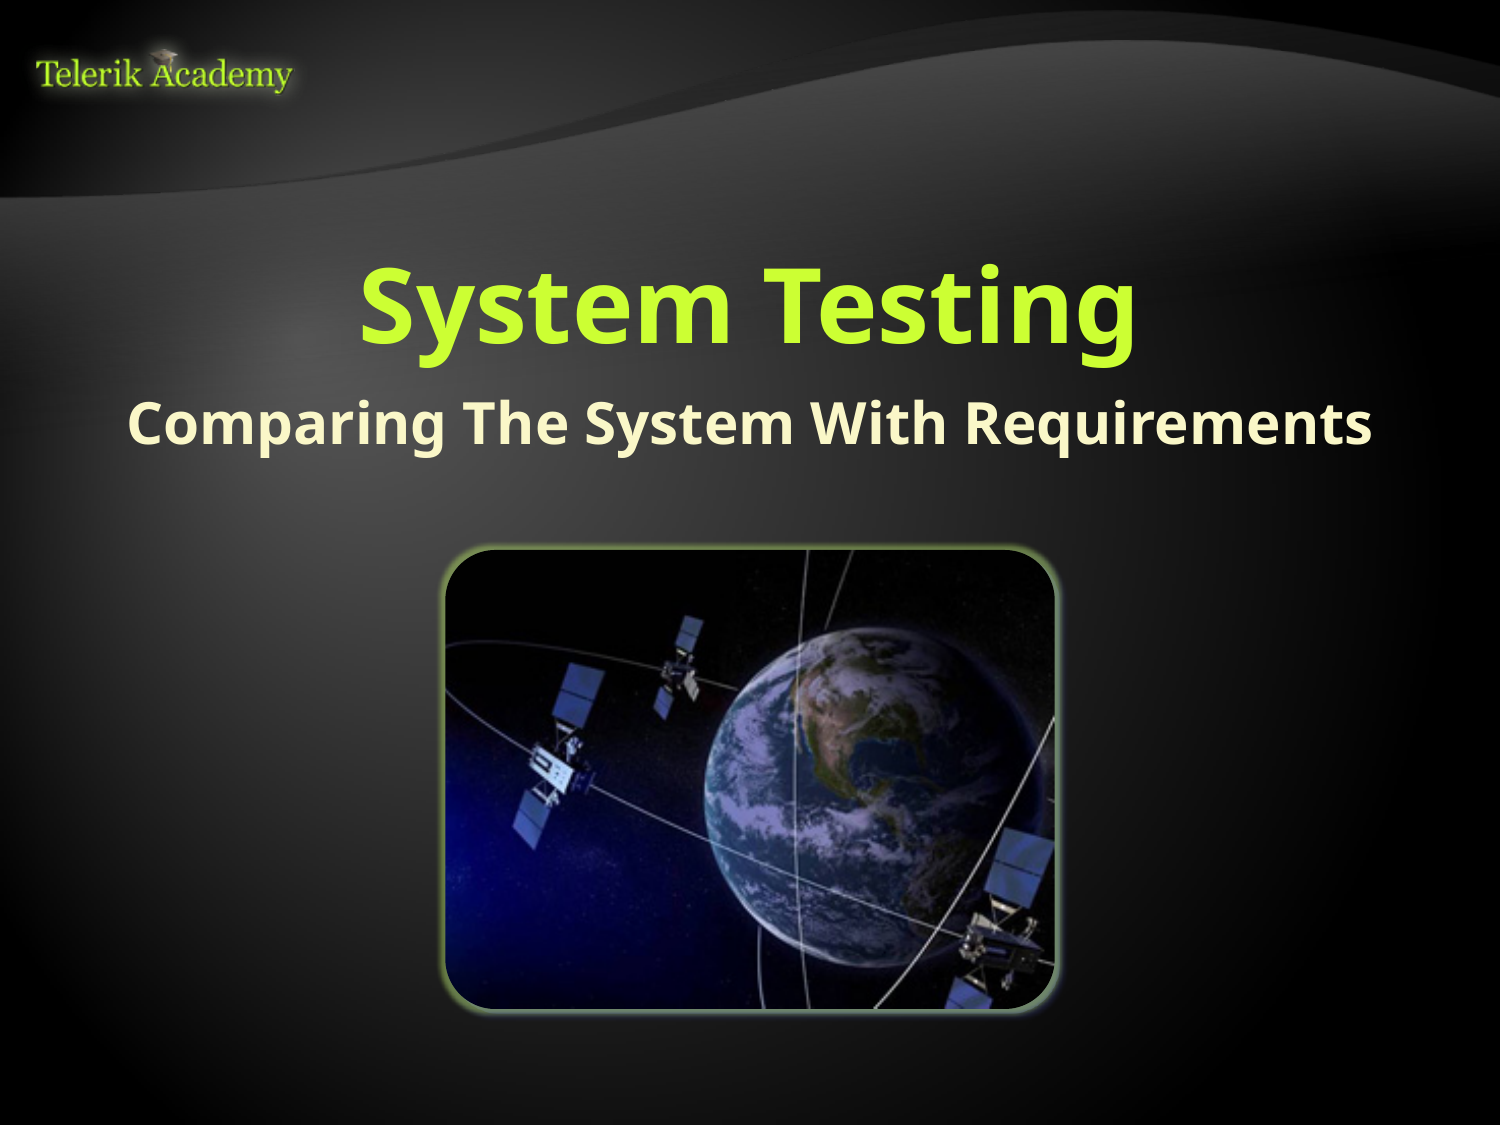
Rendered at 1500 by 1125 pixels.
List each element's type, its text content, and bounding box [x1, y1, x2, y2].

subtitle Comparing The System With Requirements [99, 375, 1400, 469]
picture [0, 0, 1500, 1125]
title System Testing [99, 249, 1400, 363]
